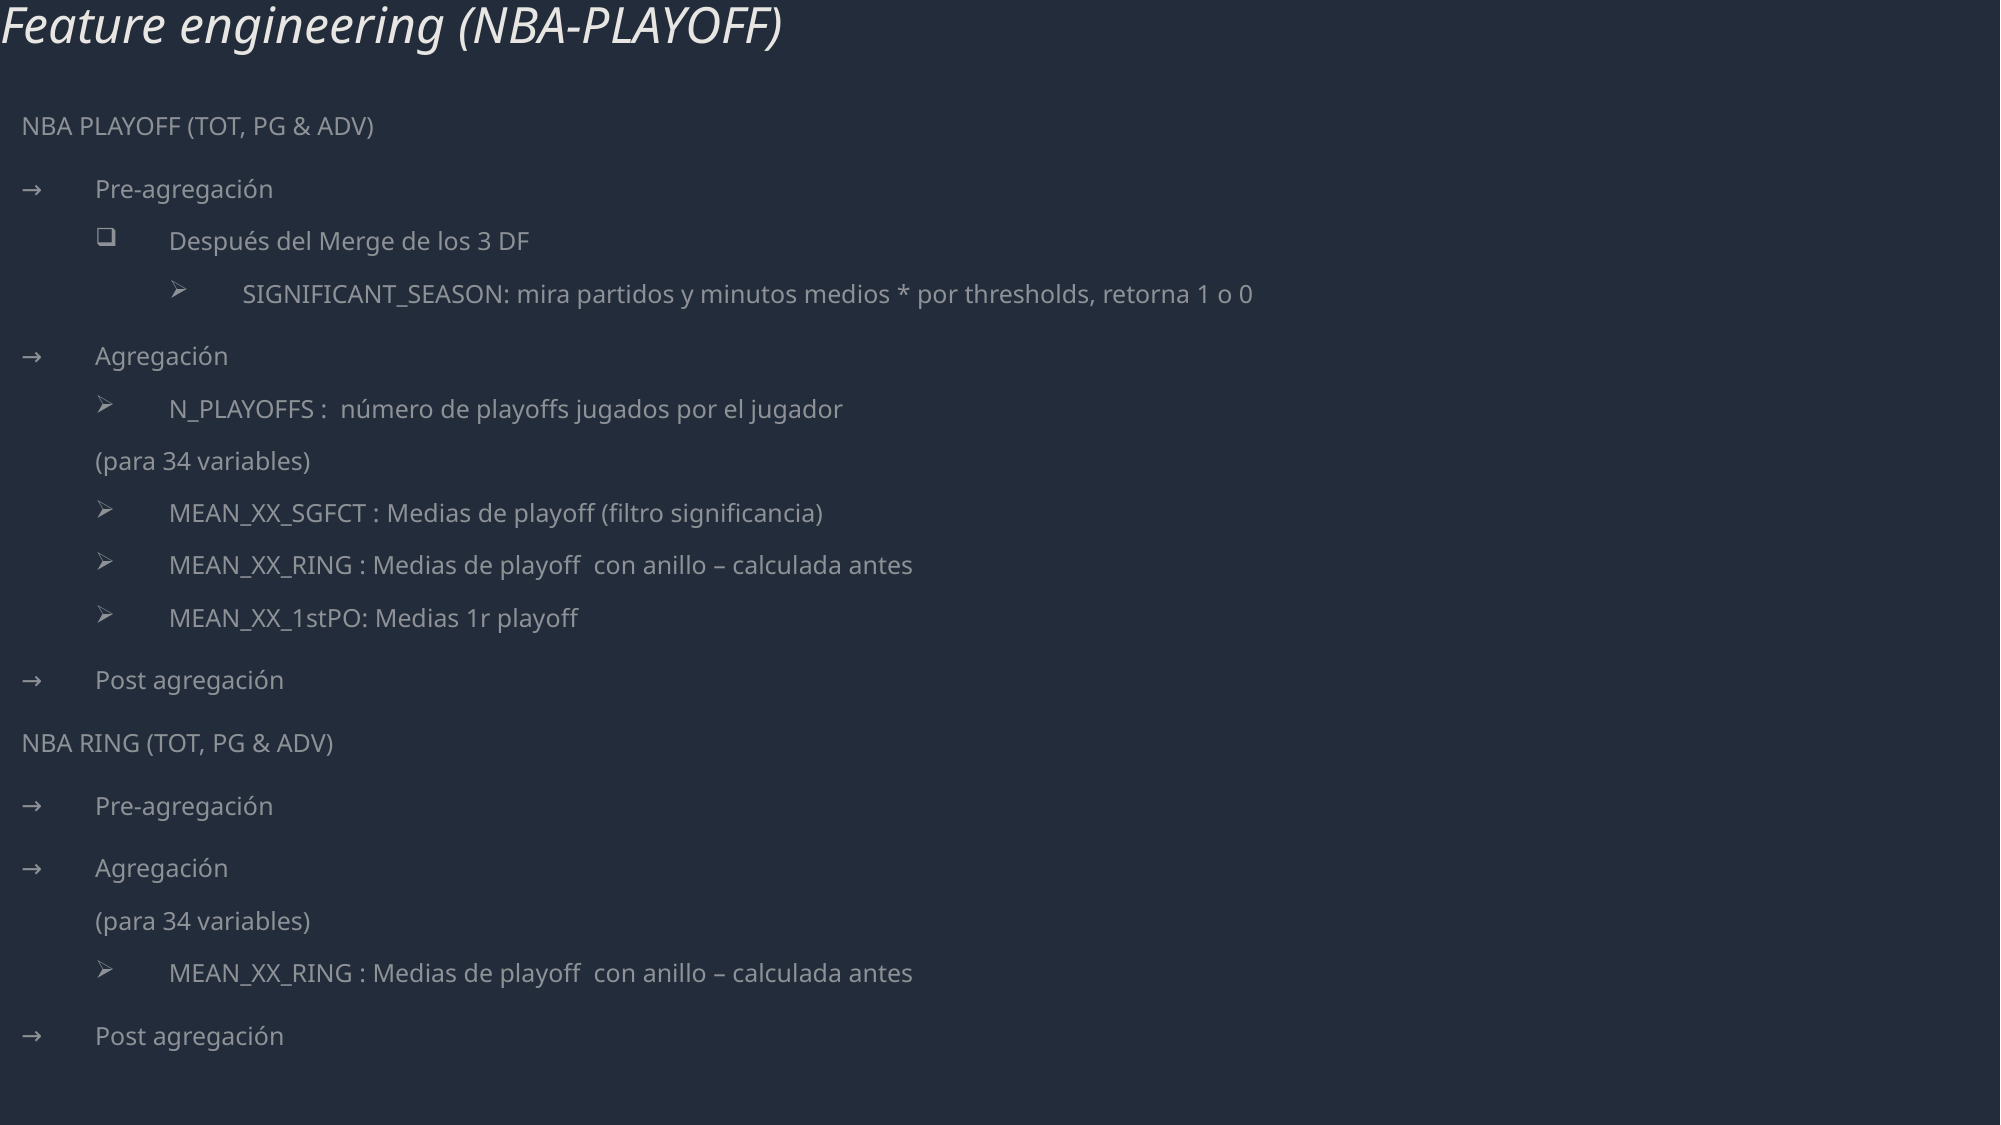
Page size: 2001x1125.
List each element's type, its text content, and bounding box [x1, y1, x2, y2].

title Feature engineering (NBA-PLAYOFF) [0, 0, 1854, 73]
text_box NBA PLAYOFF (TOT, PG & ADV) Pre-agregación Después del Merge de los 3 DF SIGNIFICANT_SEASON: mira partidos y minutos medios * por thresholds, retorna 1 o 0 Agregación N_PLAYOFFS : número de playoffs jugados por el jugador (para 34 variables) MEAN_XX_SGFCT : Medias de playoff (filtro significancia) MEAN_XX_RING : Medias de playoff con anillo – calculada antes MEAN_XX_1stPO: Medias 1r playoff Post agregación NBA RING (TOT, PG & ADV) Pre-agregación Agregación (para 34 variables) MEAN_XX_RING : Medias de playoff con anillo – calculada antes Post agregación [21, 98, 1765, 1125]
